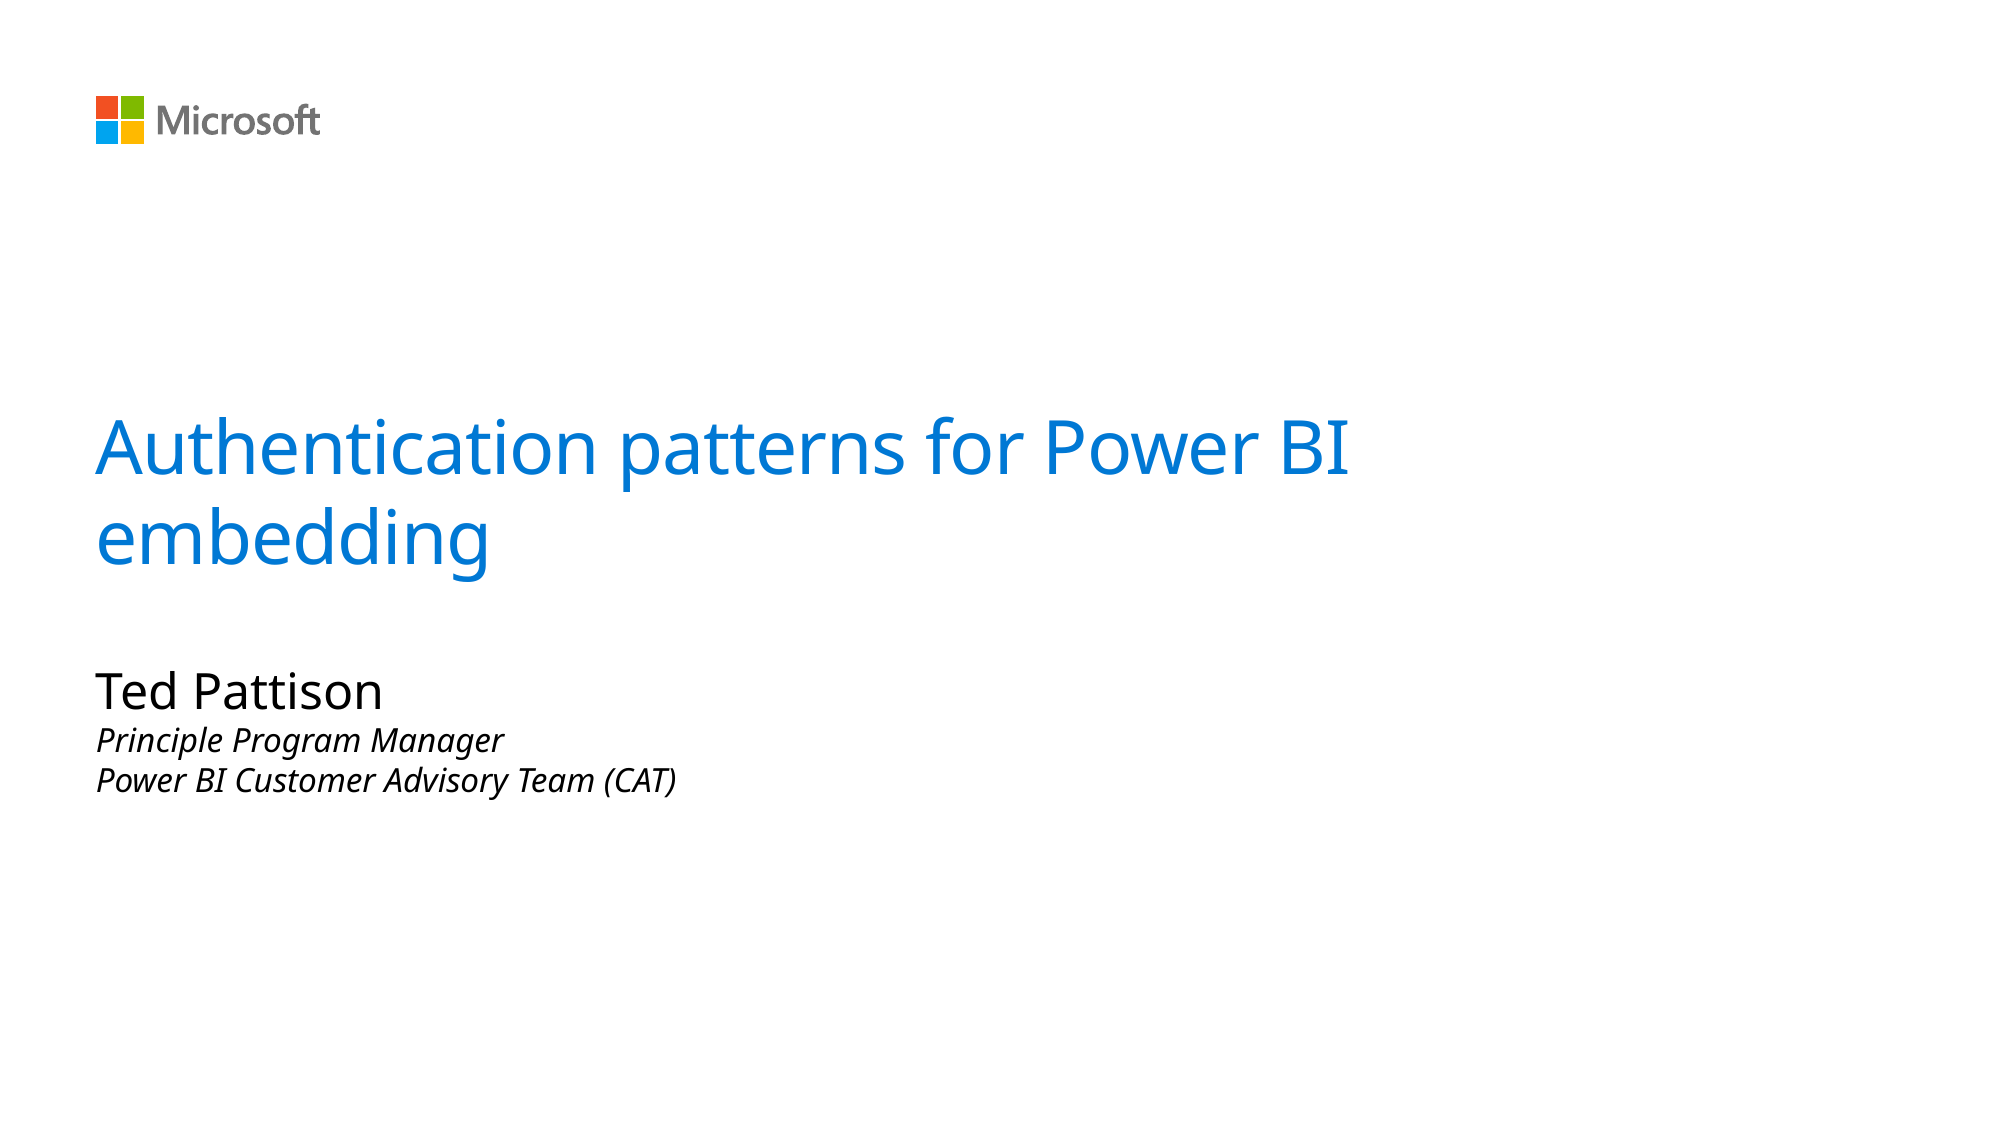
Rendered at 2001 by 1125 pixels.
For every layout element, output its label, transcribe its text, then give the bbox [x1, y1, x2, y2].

title Authentication patterns for Power BI embedding [95, 397, 1759, 580]
list Ted Pattison Principle Program Manager Power BI Customer Advisory Team (CAT) [95, 659, 1596, 801]
